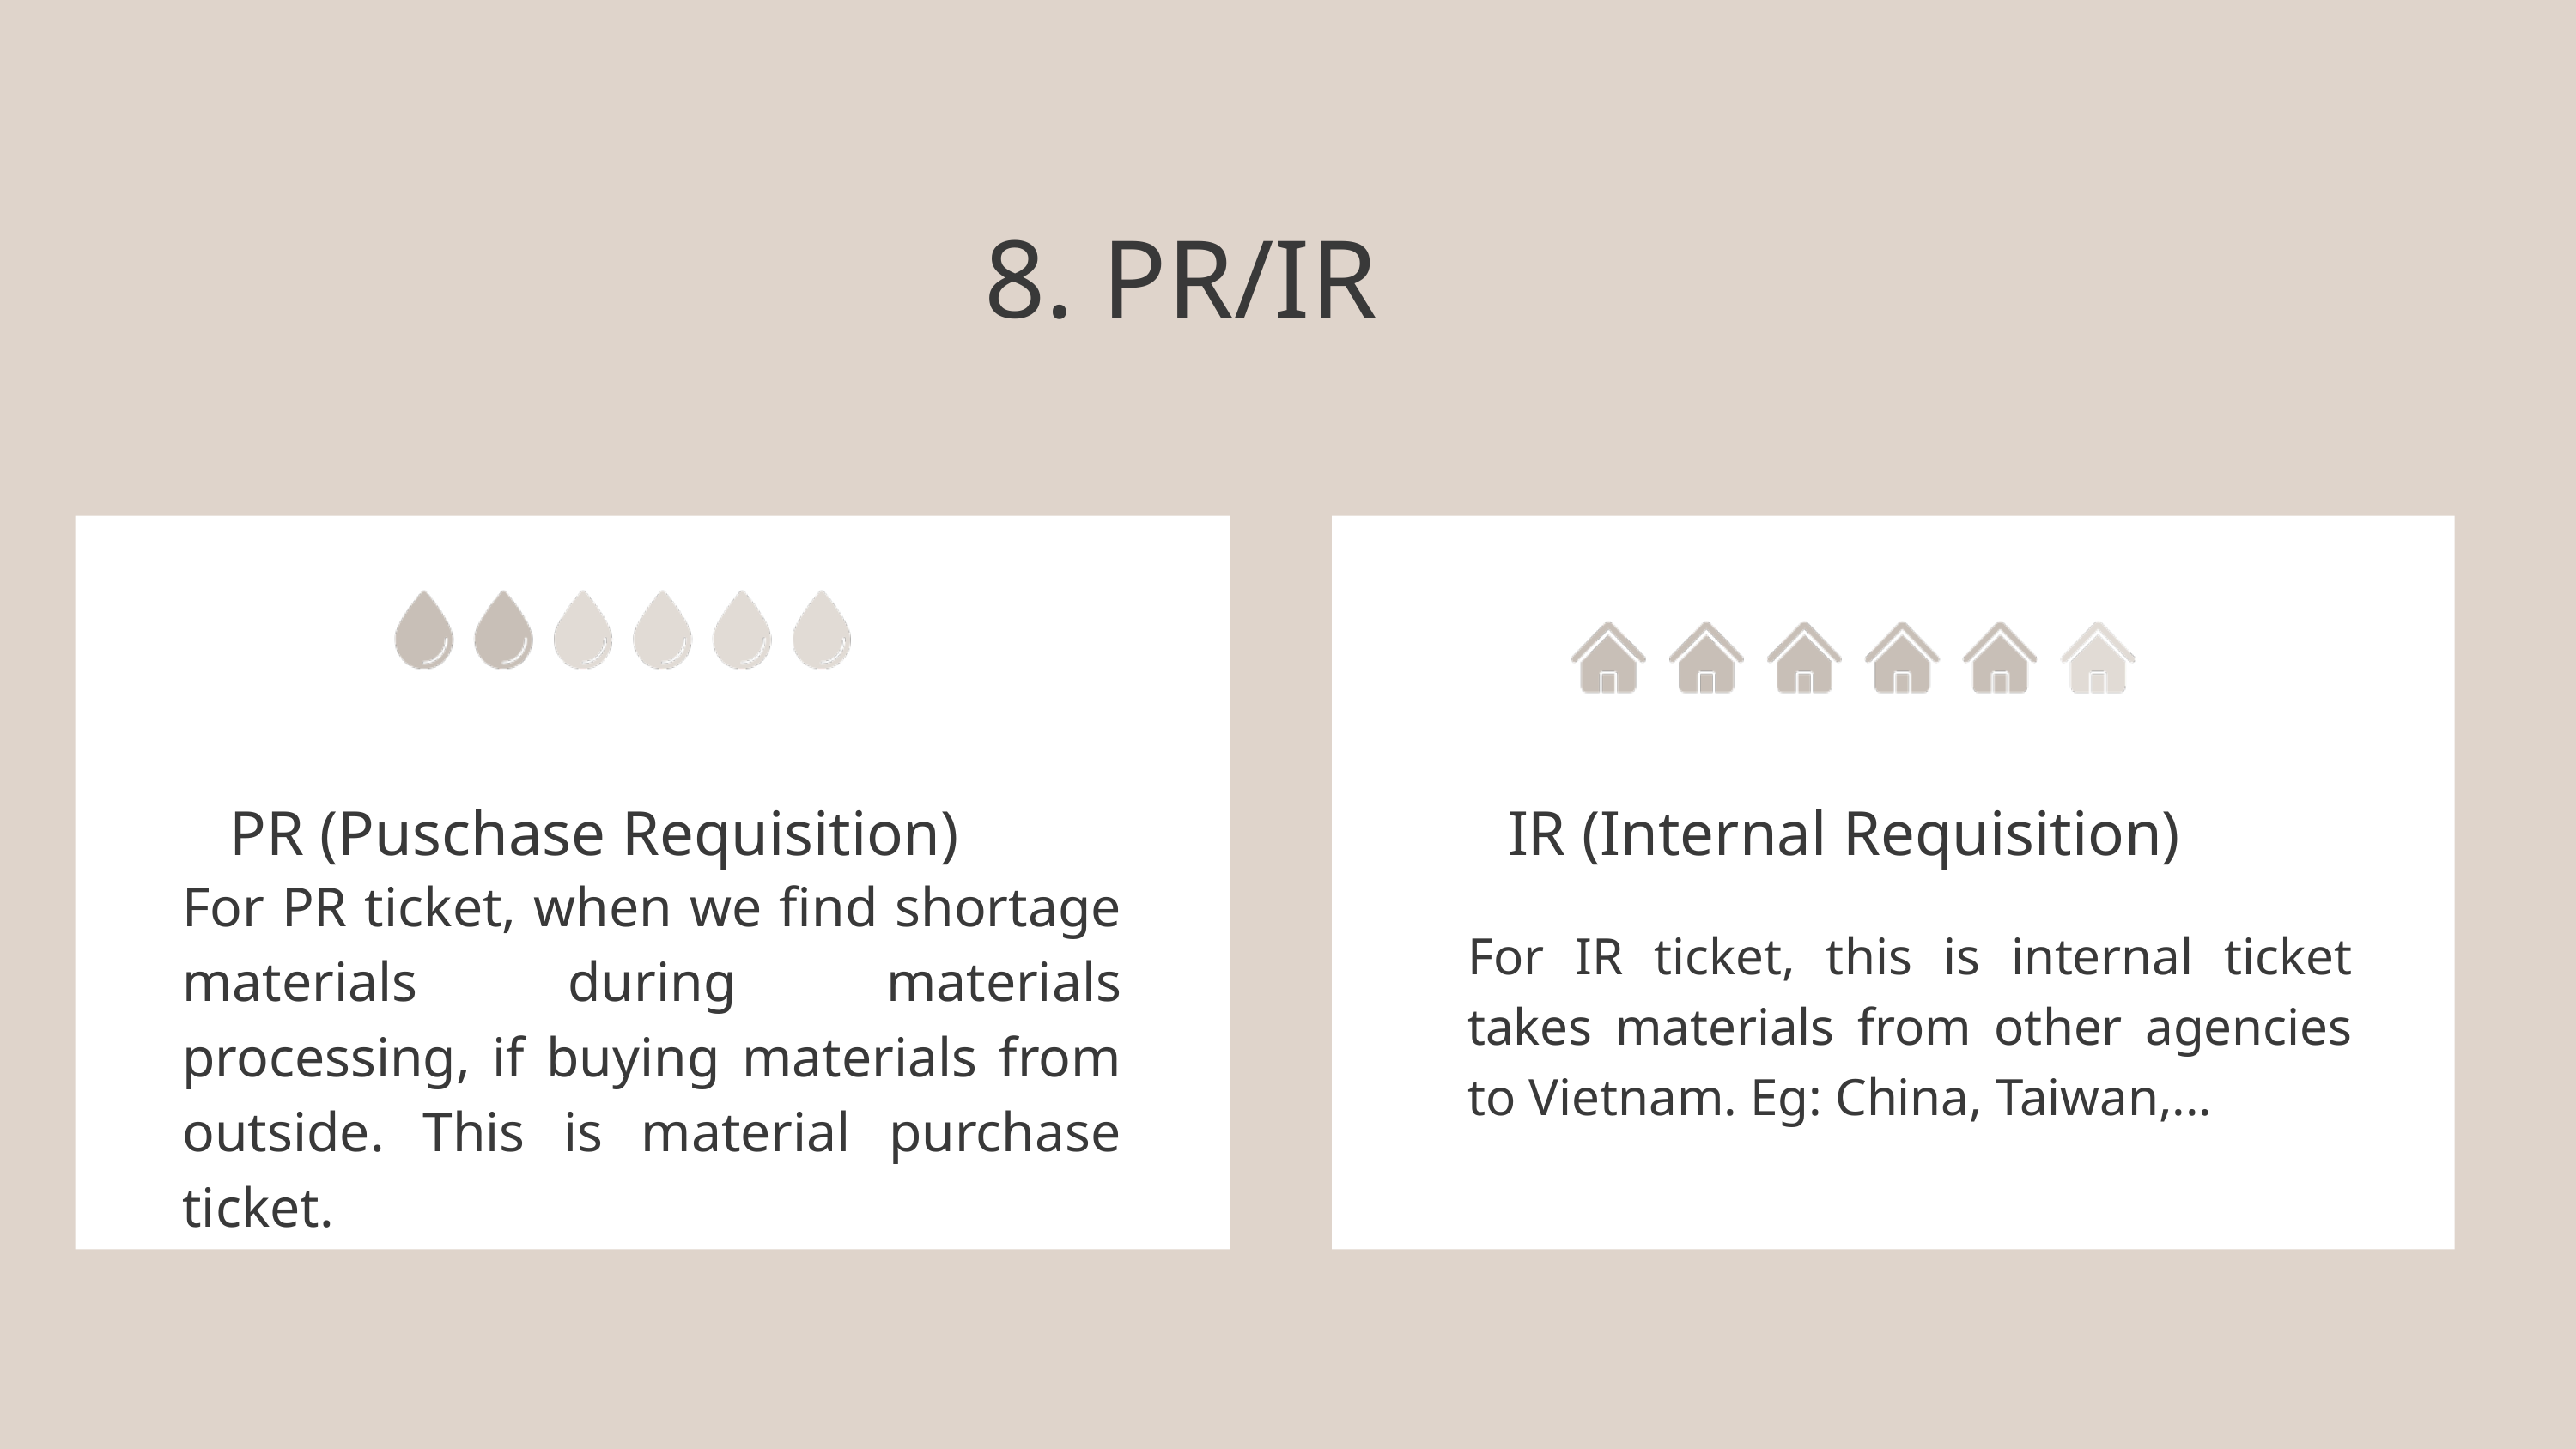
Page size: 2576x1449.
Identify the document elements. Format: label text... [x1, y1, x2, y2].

text_box PR (Puschase Requisition) [217, 782, 972, 862]
picture [347, 543, 899, 717]
text_box IR (Internal Requisition) [1467, 782, 2221, 868]
picture [1514, 565, 2191, 751]
text_box [1332, 515, 2455, 1250]
text_box 8. PR/IR [684, 210, 1678, 340]
text_box [75, 515, 1230, 1250]
text_box For PR ticket, when we find shortage materials during materials processing, if buying materials from outside. This is material purchase ticket. [182, 862, 1123, 1313]
text_box For IR ticket, this is internal ticket takes materials from other agencies to Vietnam. Eg: China, Taiwan,... [1467, 914, 2353, 1196]
